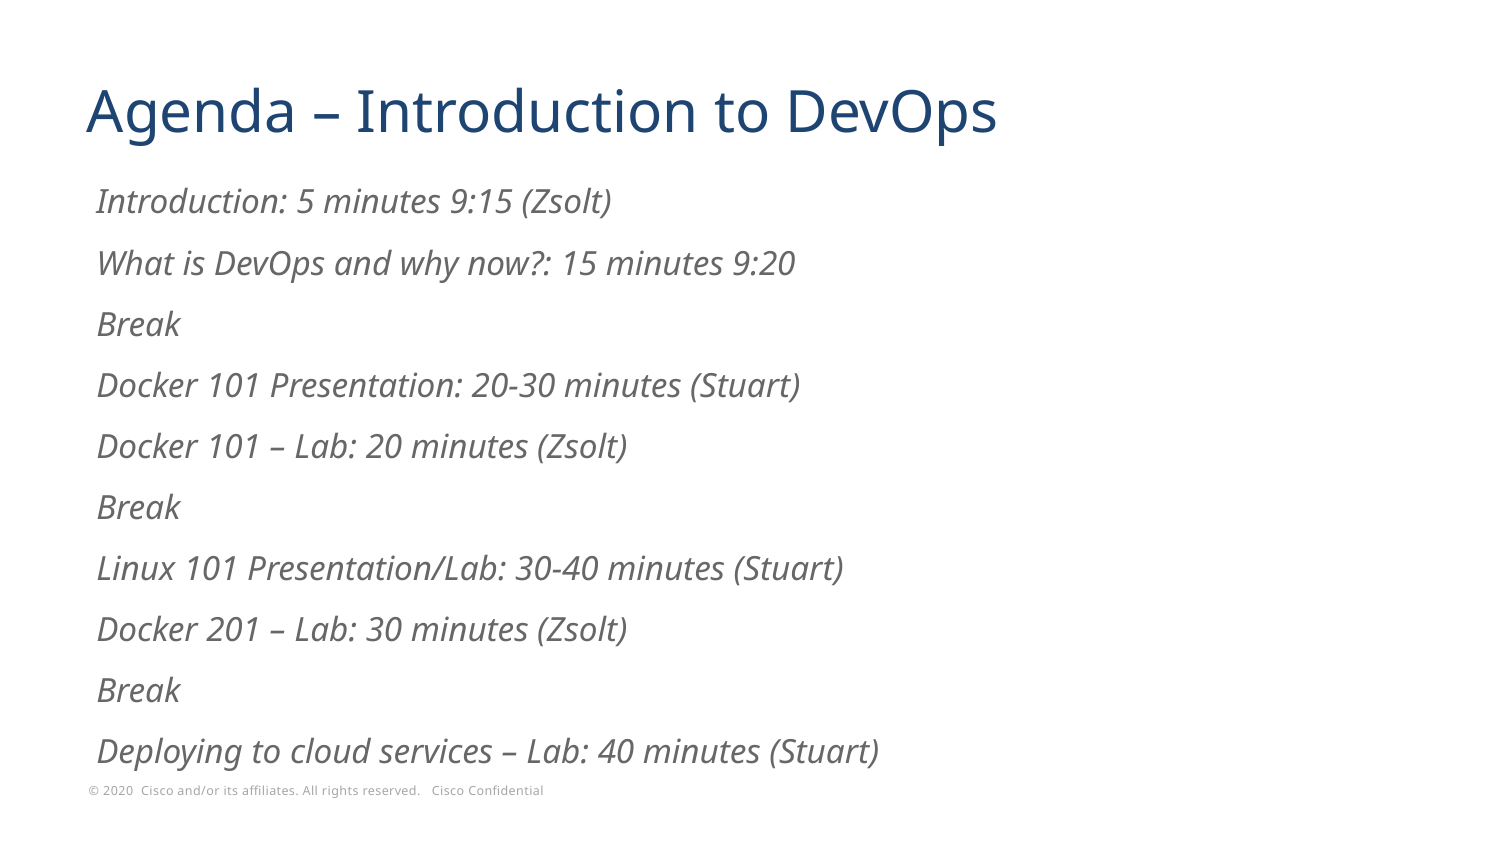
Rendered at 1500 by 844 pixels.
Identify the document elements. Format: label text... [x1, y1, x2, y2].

list Introduction: 5 minutes 9:15 (Zsolt) What is DevOps and why now?: 15 minutes 9:20 Break Docker 101 Presentation: 20-30 minutes (Stuart) Docker 101 – Lab: 20 minutes (Zsolt) Break Linux 101 Presentation/Lab: 30-40 minutes (Stuart) Docker 201 – Lab: 30 minutes (Zsolt) Break Deploying to cloud services – Lab: 40 minutes (Stuart) [71, 176, 1441, 696]
title Agenda – Introduction to DevOps [71, 55, 1441, 176]
